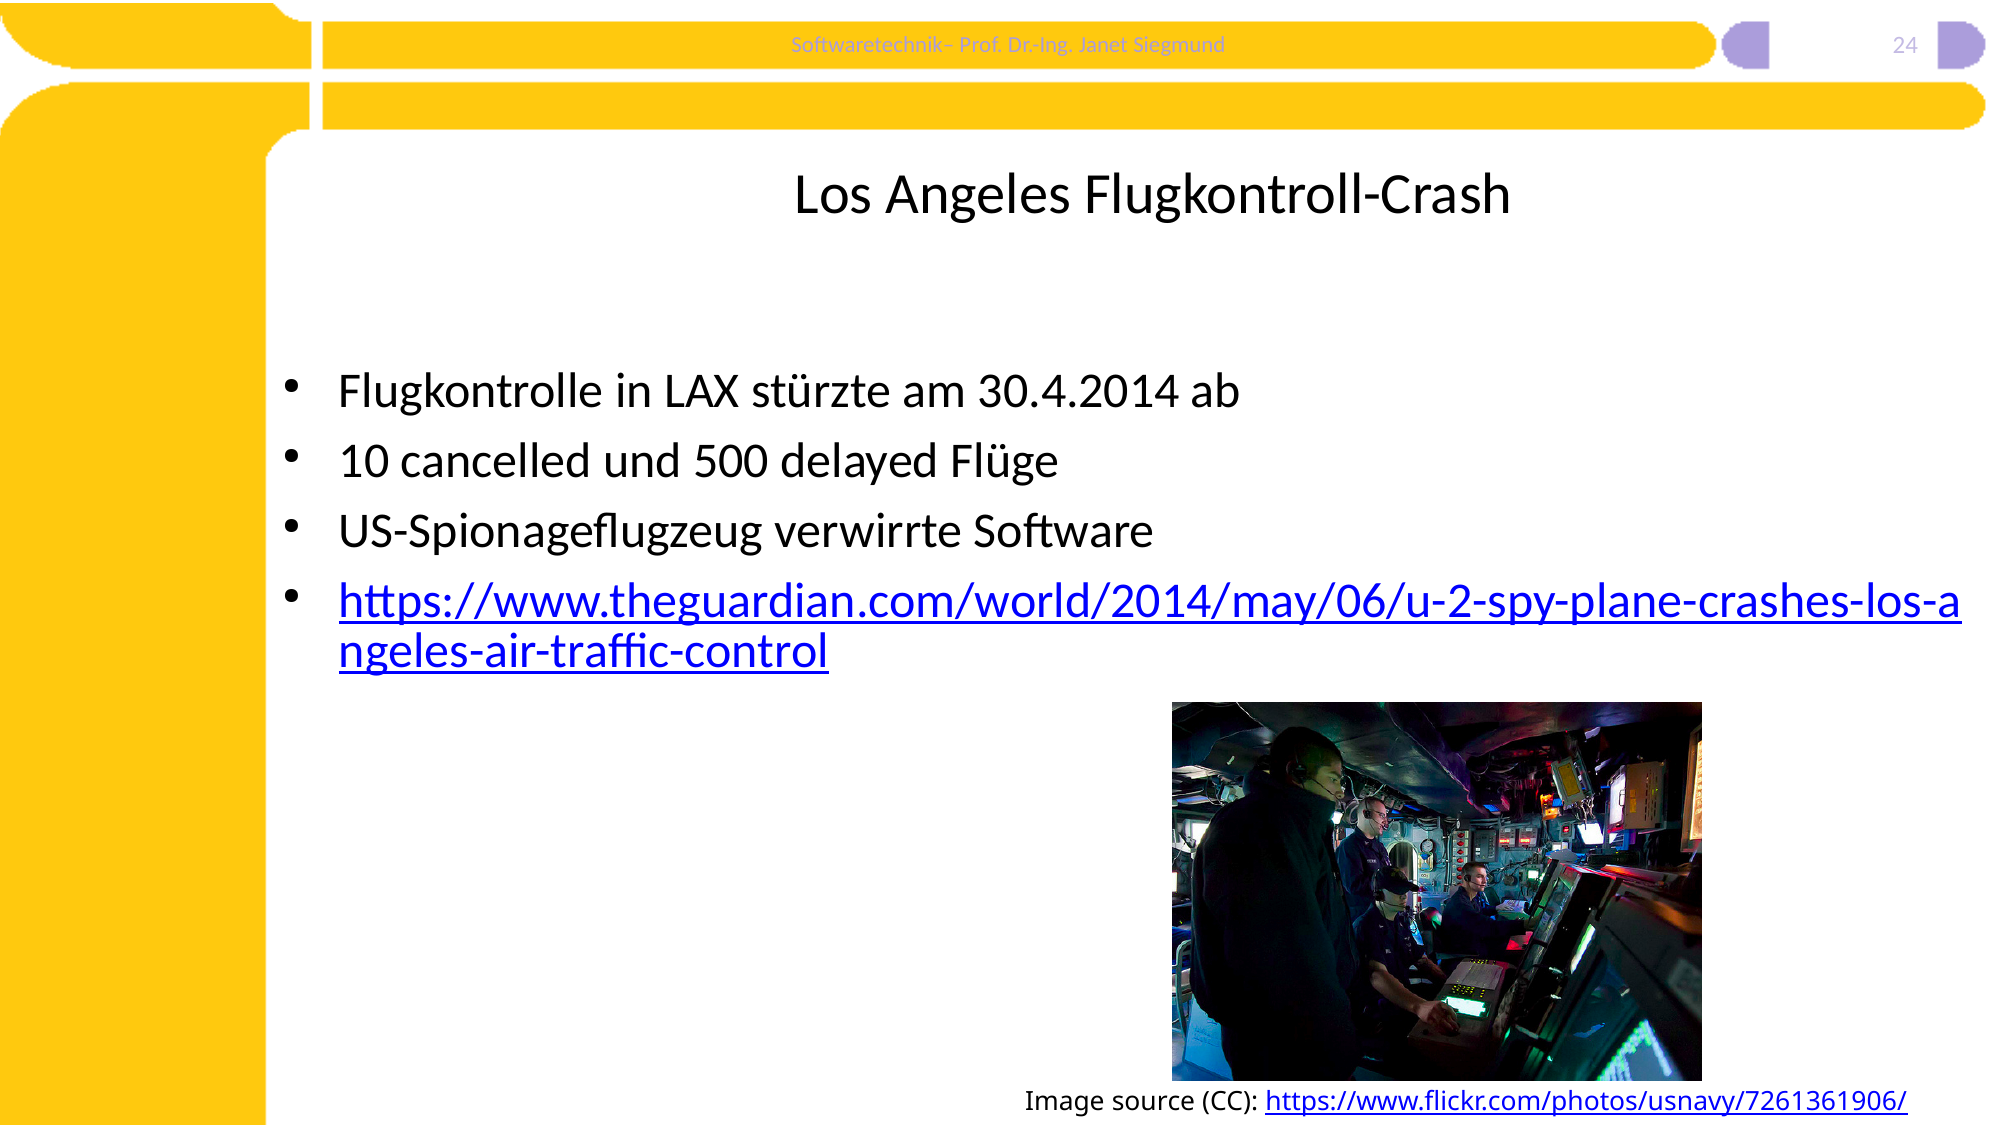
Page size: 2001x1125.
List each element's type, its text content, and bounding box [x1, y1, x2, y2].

text_box Image source (CC): https://www.flickr.com/photos/usnavy/7261361906/ [1011, 1077, 2000, 1125]
title Los Angeles Flugkontroll-Crash [350, 137, 1957, 243]
slide_number 24 [1767, 20, 1934, 67]
list Flugkontrolle in LAX stürzte am 30.4.2014 ab 10 cancelled und 500 delayed Flüge US-Spionageflugzeug verwirrte Software https://www.theguardian.com/world/2014/may/06/u-2-spy-plane-crashes-los-angeles-air-traffic-control [267, 349, 1993, 1104]
picture [0, 3, 1999, 1125]
picture [1172, 702, 1703, 1081]
